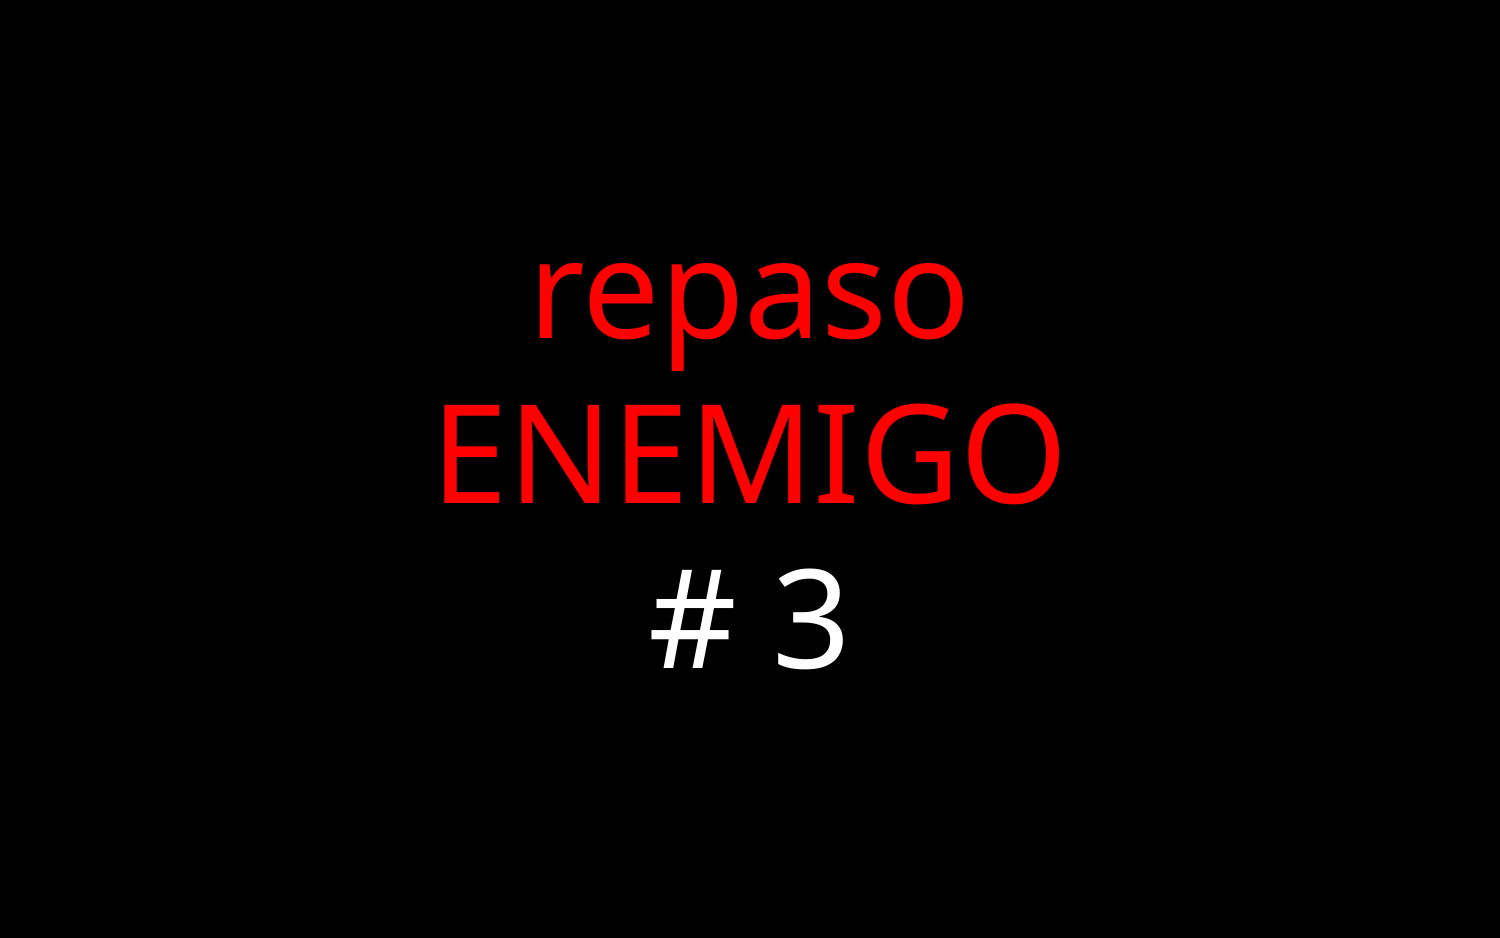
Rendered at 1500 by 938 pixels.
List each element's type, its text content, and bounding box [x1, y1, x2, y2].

text_box repaso ENEMIGO # 3 [0, 193, 1500, 704]
